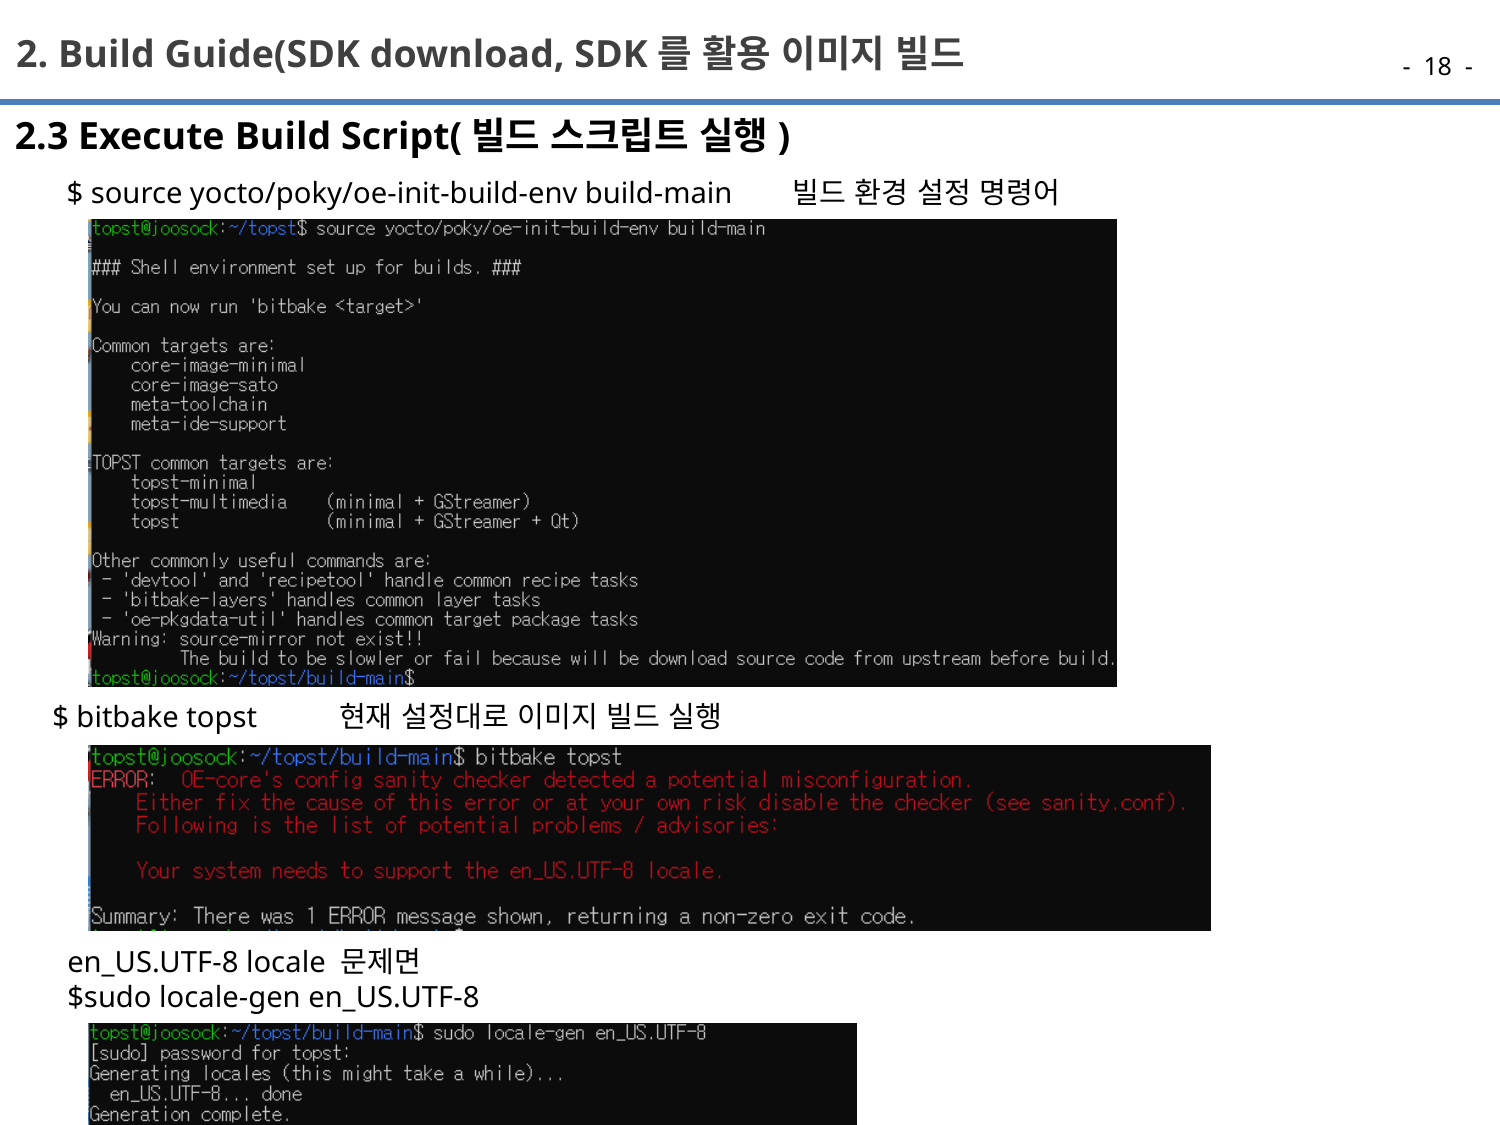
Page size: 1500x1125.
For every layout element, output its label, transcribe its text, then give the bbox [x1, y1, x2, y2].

slide_number - 18 - [1387, 42, 1500, 101]
picture [88, 745, 1211, 932]
picture [88, 219, 1117, 687]
picture [88, 1023, 857, 1125]
text_box 2.3 Execute Build Script(빌드 스크립트 실행) $ source yocto/poky/oe-init-build-env build-main 빌드 환경 설정 명령어 $ bitbake topst 현재 설정대로 이미지 빌드 실행 en_US.UTF-8 locale 문제면 $sudo locale-gen en_US.UTF-8 [0, 101, 1500, 1125]
text_box 2. Build Guide(SDK download, SDK를 활용 이미지 빌드 [0, 25, 998, 92]
